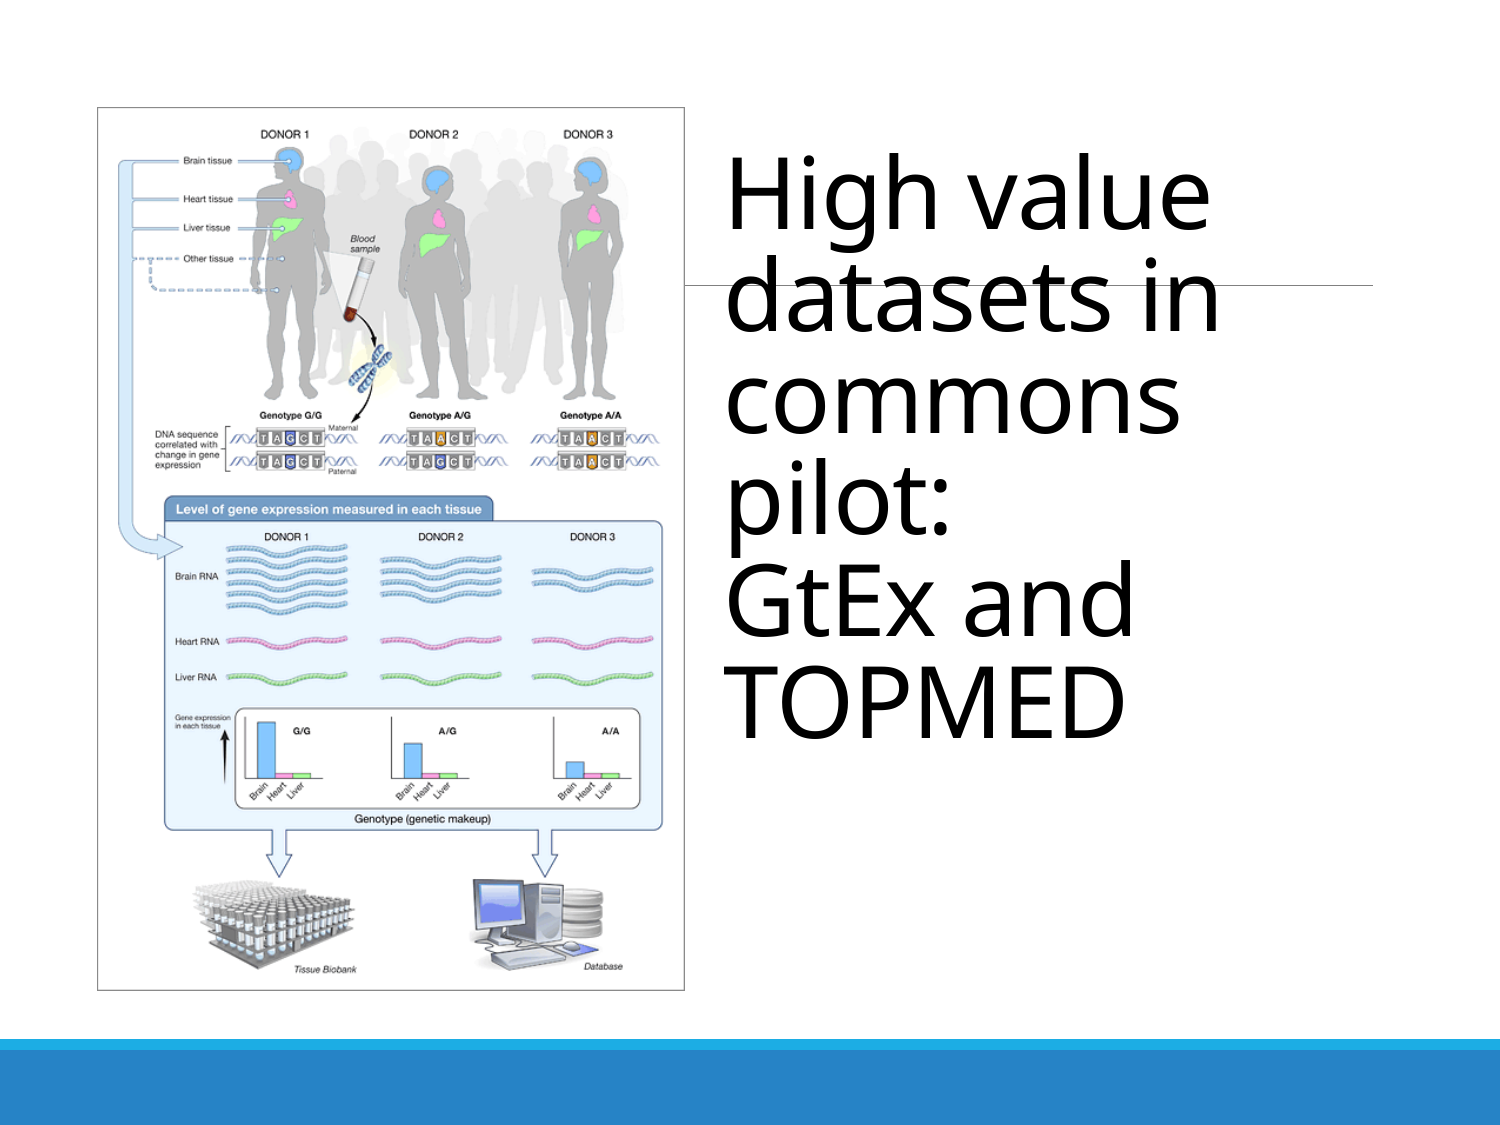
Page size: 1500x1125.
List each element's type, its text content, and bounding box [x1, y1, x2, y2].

title High value datasets in commons pilot: GtEx and TOPMED [708, 107, 1443, 767]
picture [96, 107, 686, 991]
